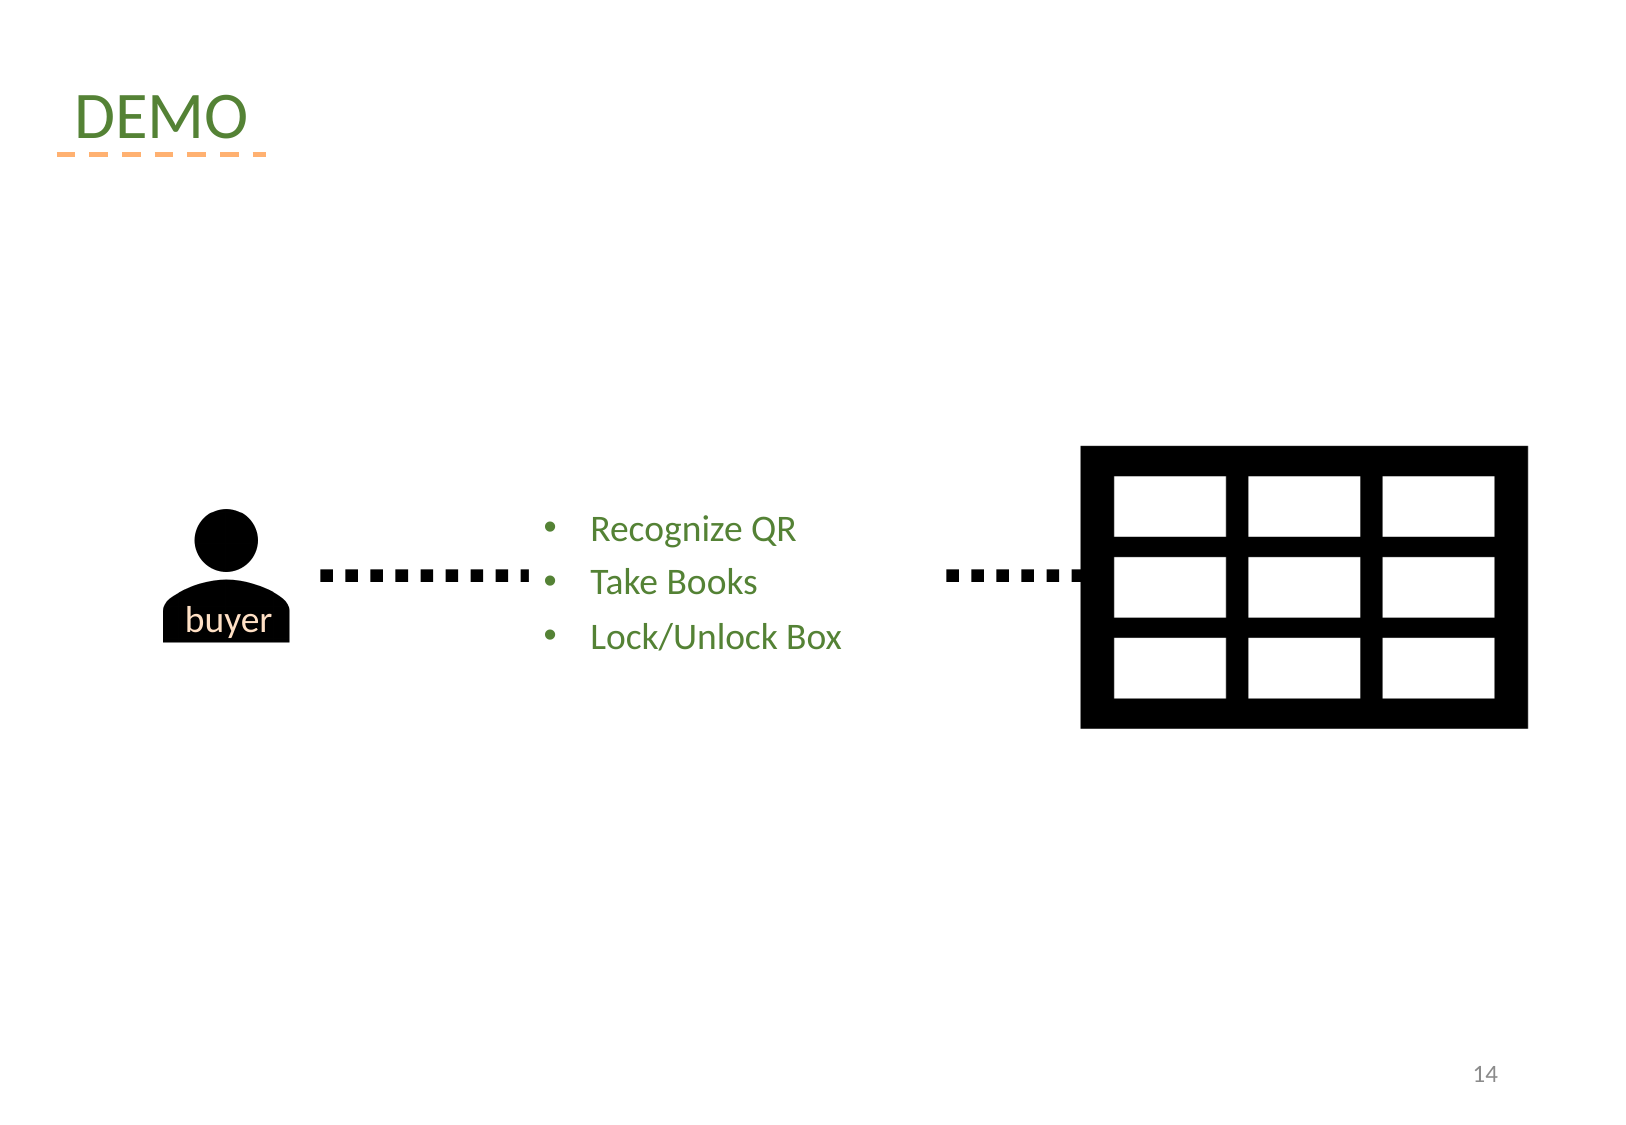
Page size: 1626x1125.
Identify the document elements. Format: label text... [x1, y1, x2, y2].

text_box Recognize QR Take Books Lock/Unlock Box [528, 462, 946, 575]
text_box DEMO [25, 24, 298, 160]
picture [131, 481, 321, 671]
picture [1036, 345, 1573, 830]
text_box Recognize QR Take Books Lock/Unlock Box [528, 576, 946, 689]
slide_number 14 [1147, 1042, 1514, 1103]
